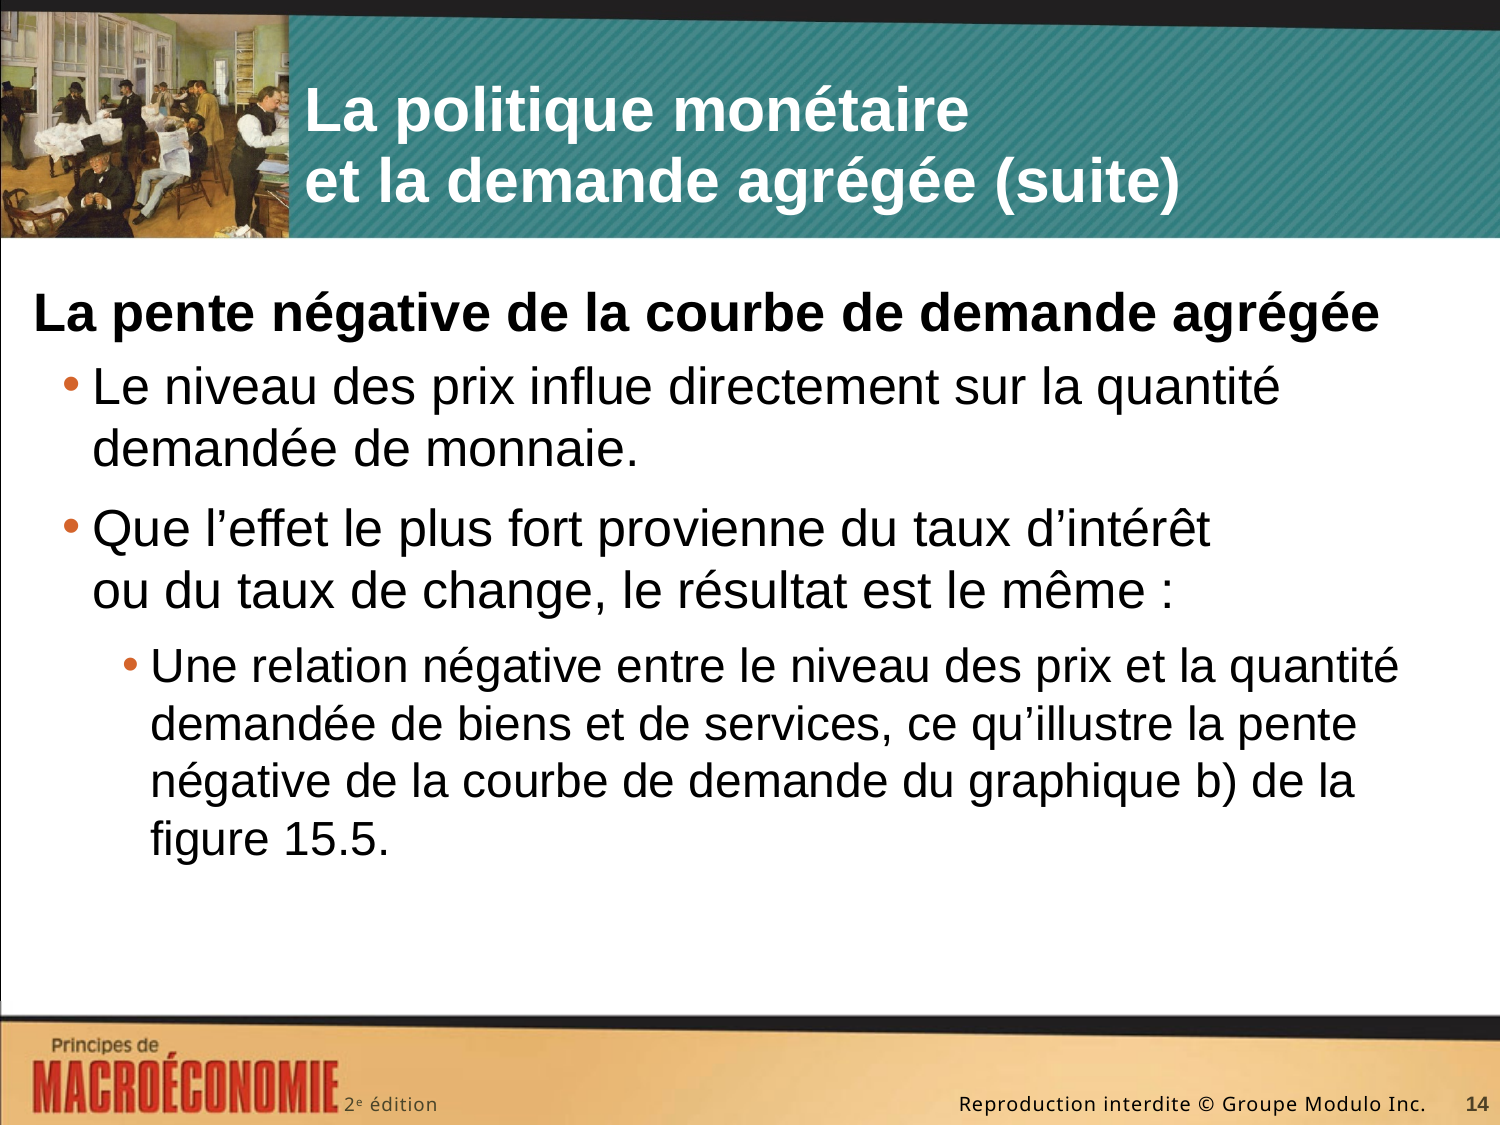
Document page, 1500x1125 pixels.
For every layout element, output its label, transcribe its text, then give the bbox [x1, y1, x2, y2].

list La pente négative de la courbe de demande agrégée Le niveau des prix influe directement sur la quantité demandée de monnaie. Que l’effet le plus fort provienne du taux d’intérêt ou du taux de change, le résultat est le même : Une relation négative entre le niveau des prix et la quantité demandée de biens et de services, ce qu’illustre la pente négative de la courbe de demande du graphique b) de la figure 15.5. [17, 269, 1431, 1000]
picture [1412, 1102, 1417, 1110]
title La politique monétaire et la demande agrégée (suite) [304, 32, 1431, 223]
slide_number 14 [1417, 1070, 1489, 1125]
picture [0, 0, 1500, 1125]
